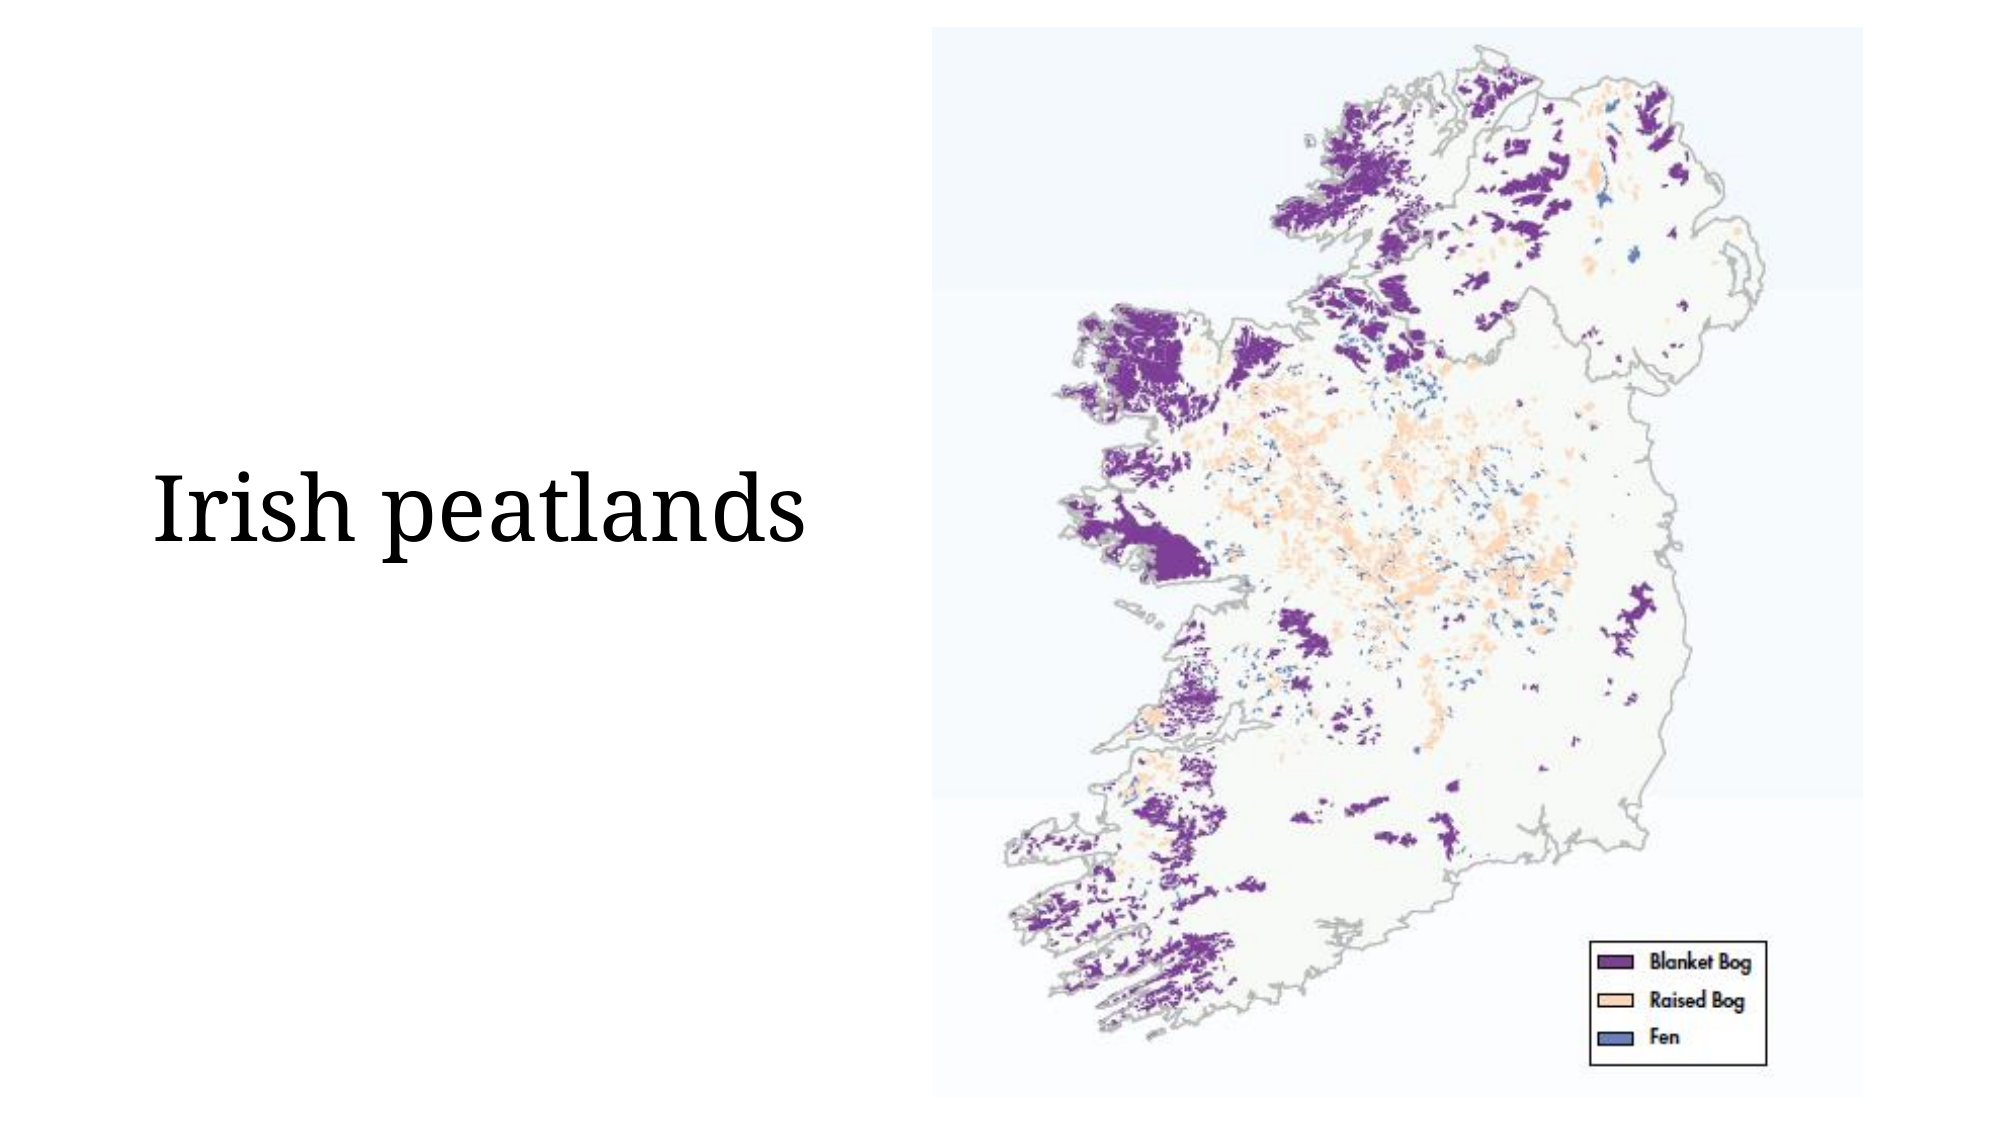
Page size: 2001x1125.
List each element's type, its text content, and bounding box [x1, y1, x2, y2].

title Irish peatlands [137, 403, 911, 621]
picture [932, 27, 1863, 1097]
